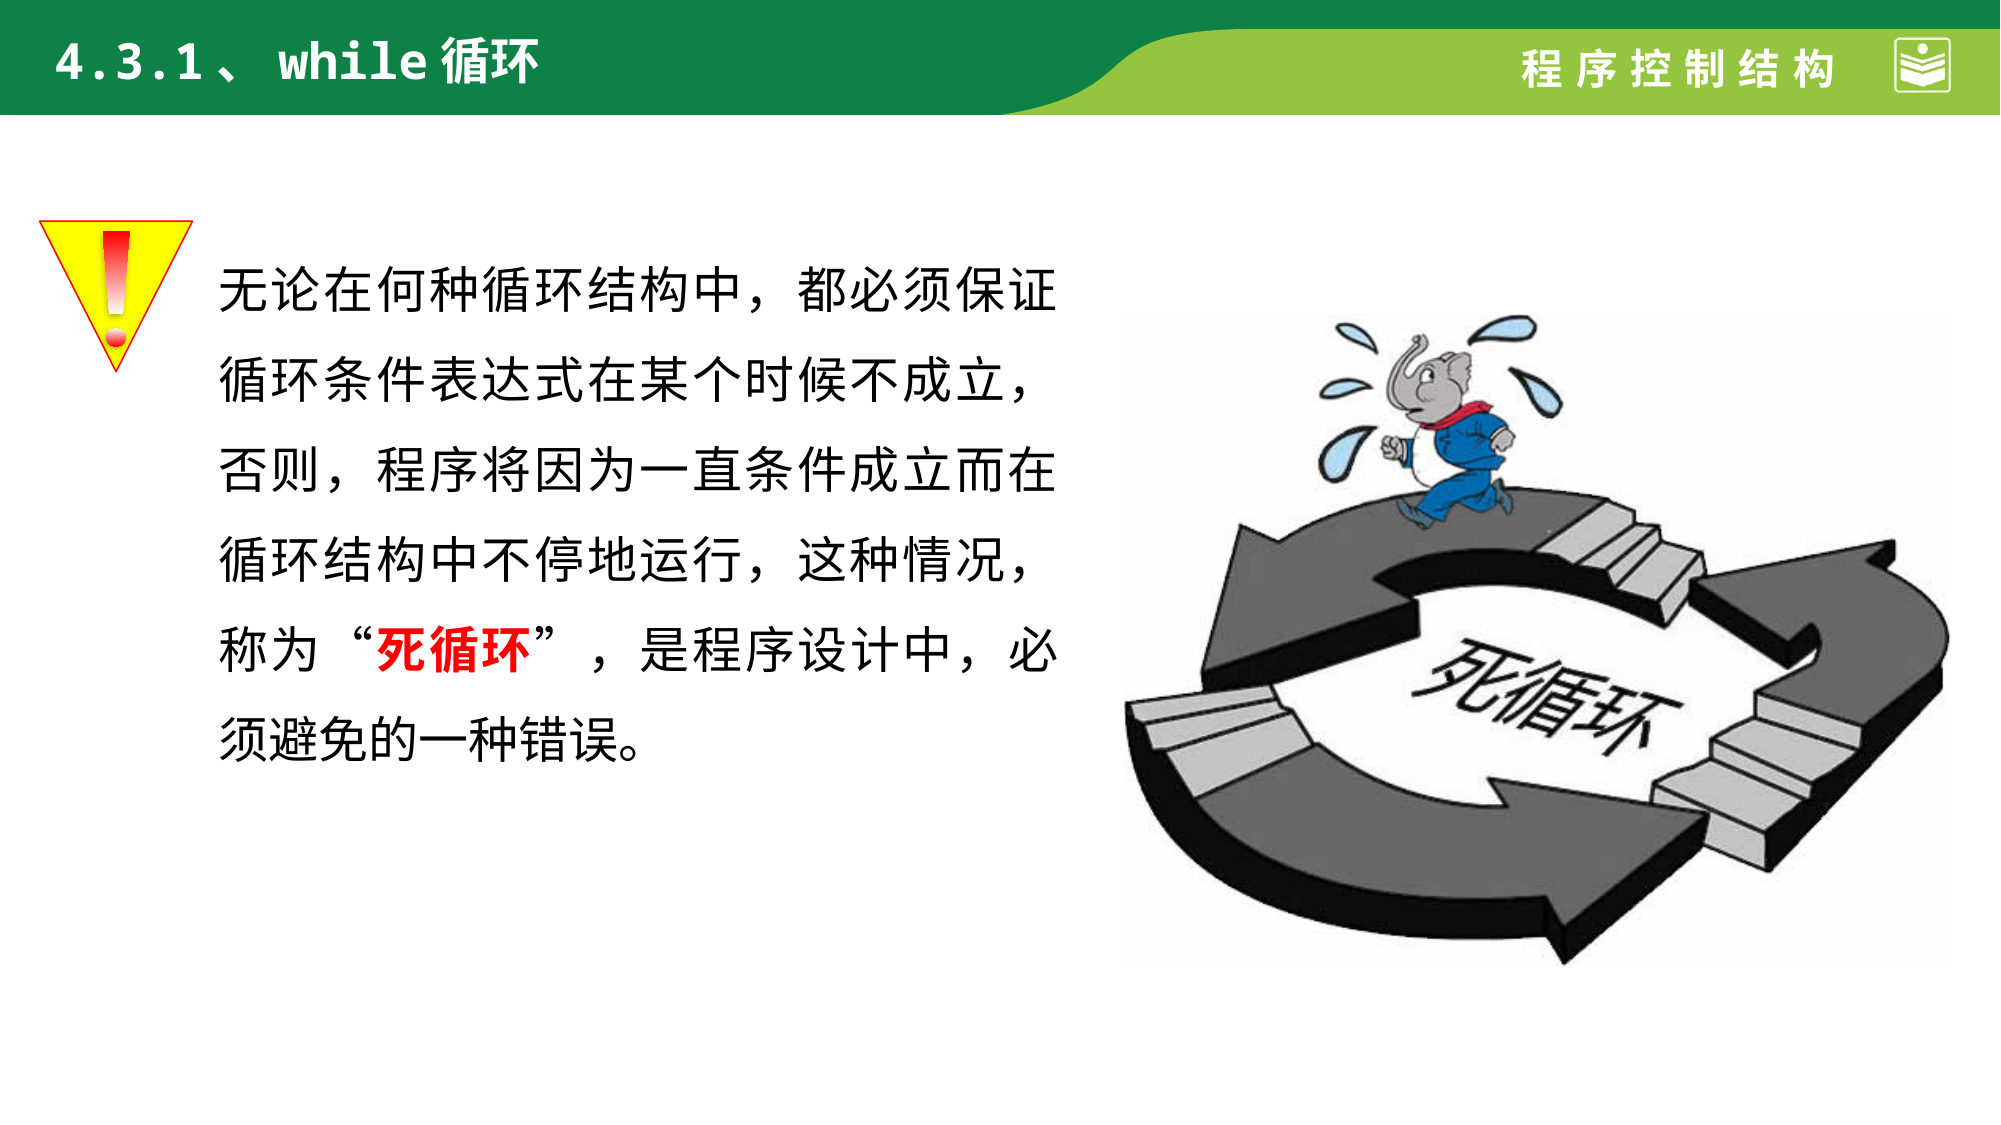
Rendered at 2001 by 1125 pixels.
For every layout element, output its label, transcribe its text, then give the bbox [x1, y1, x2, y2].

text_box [39, 220, 193, 372]
text_box 程序控制结构 [1507, 35, 1851, 100]
picture [1893, 37, 1951, 93]
text_box 无论在何种循环结构中，都必须保证循环条件表达式在某个时候不成立，否则，程序将因为一直条件成立而在循环结构中不停地运行，这种情况，称为“死循环”，是程序设计中，必须避免的一种错误。 [203, 221, 1074, 776]
picture [1123, 314, 1951, 966]
text_box 4.3.1、while循环 [39, 21, 606, 97]
text_box [0, 0, 2000, 116]
text_box [999, 28, 2000, 116]
